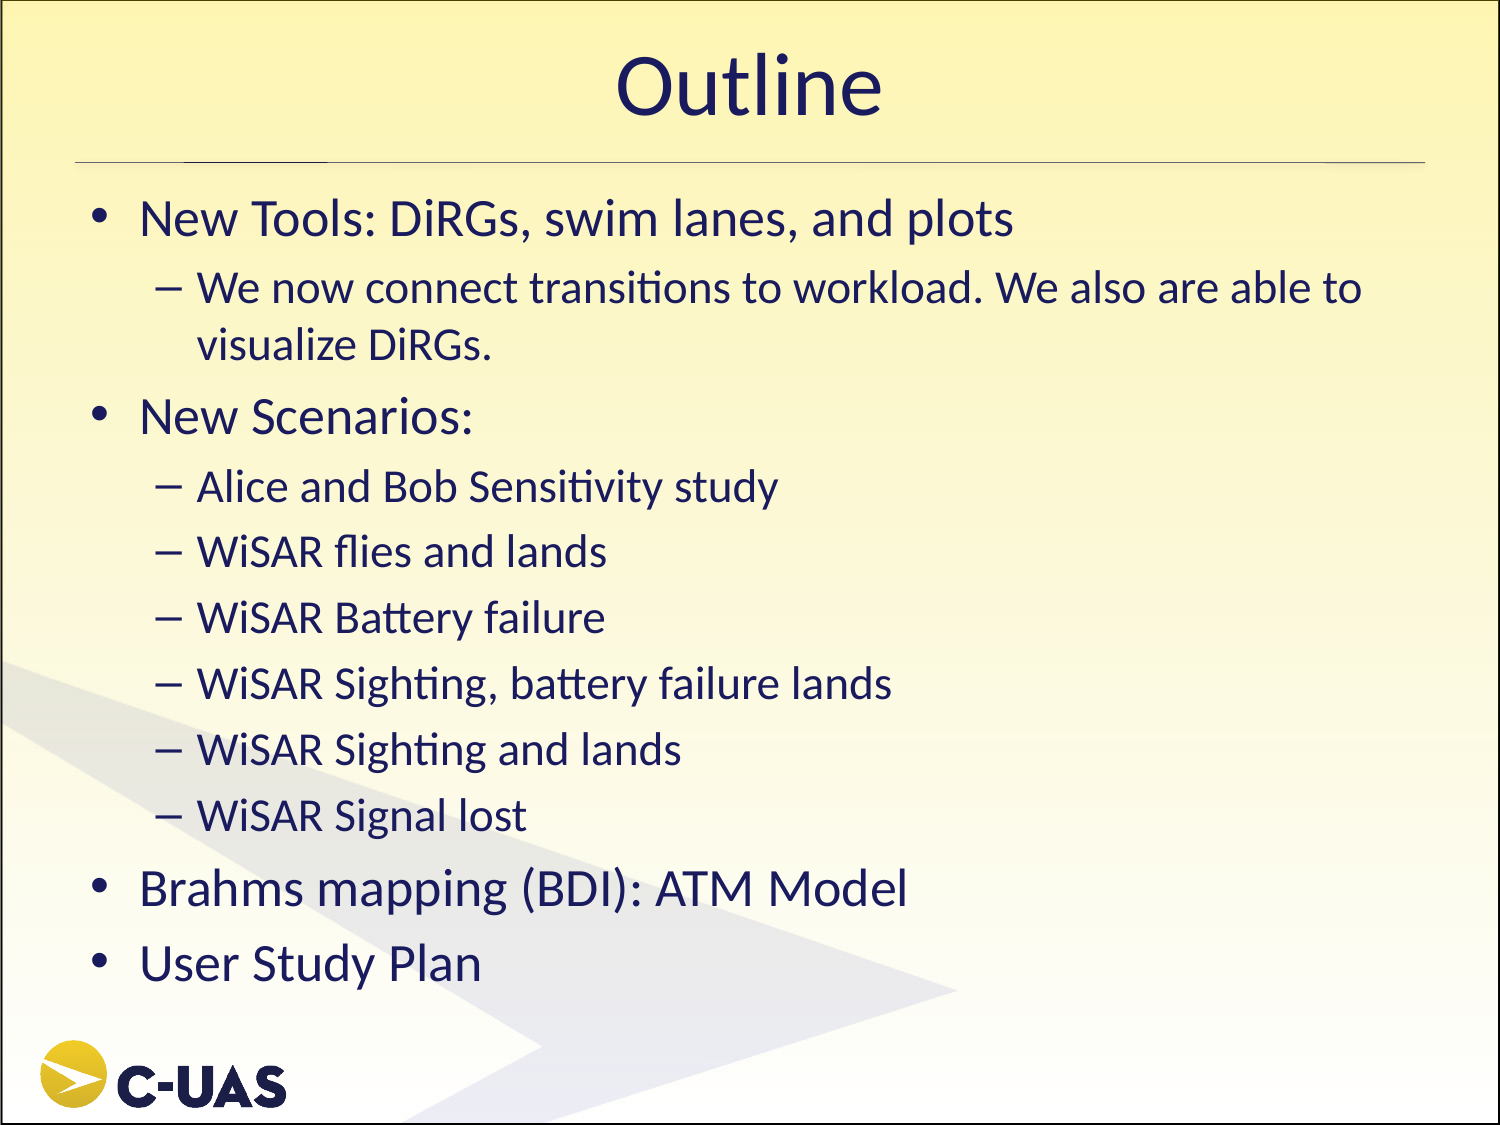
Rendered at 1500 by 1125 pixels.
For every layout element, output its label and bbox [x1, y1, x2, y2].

list [75, 174, 1425, 1005]
title [75, 21, 1425, 163]
picture [0, 0, 1500, 1125]
